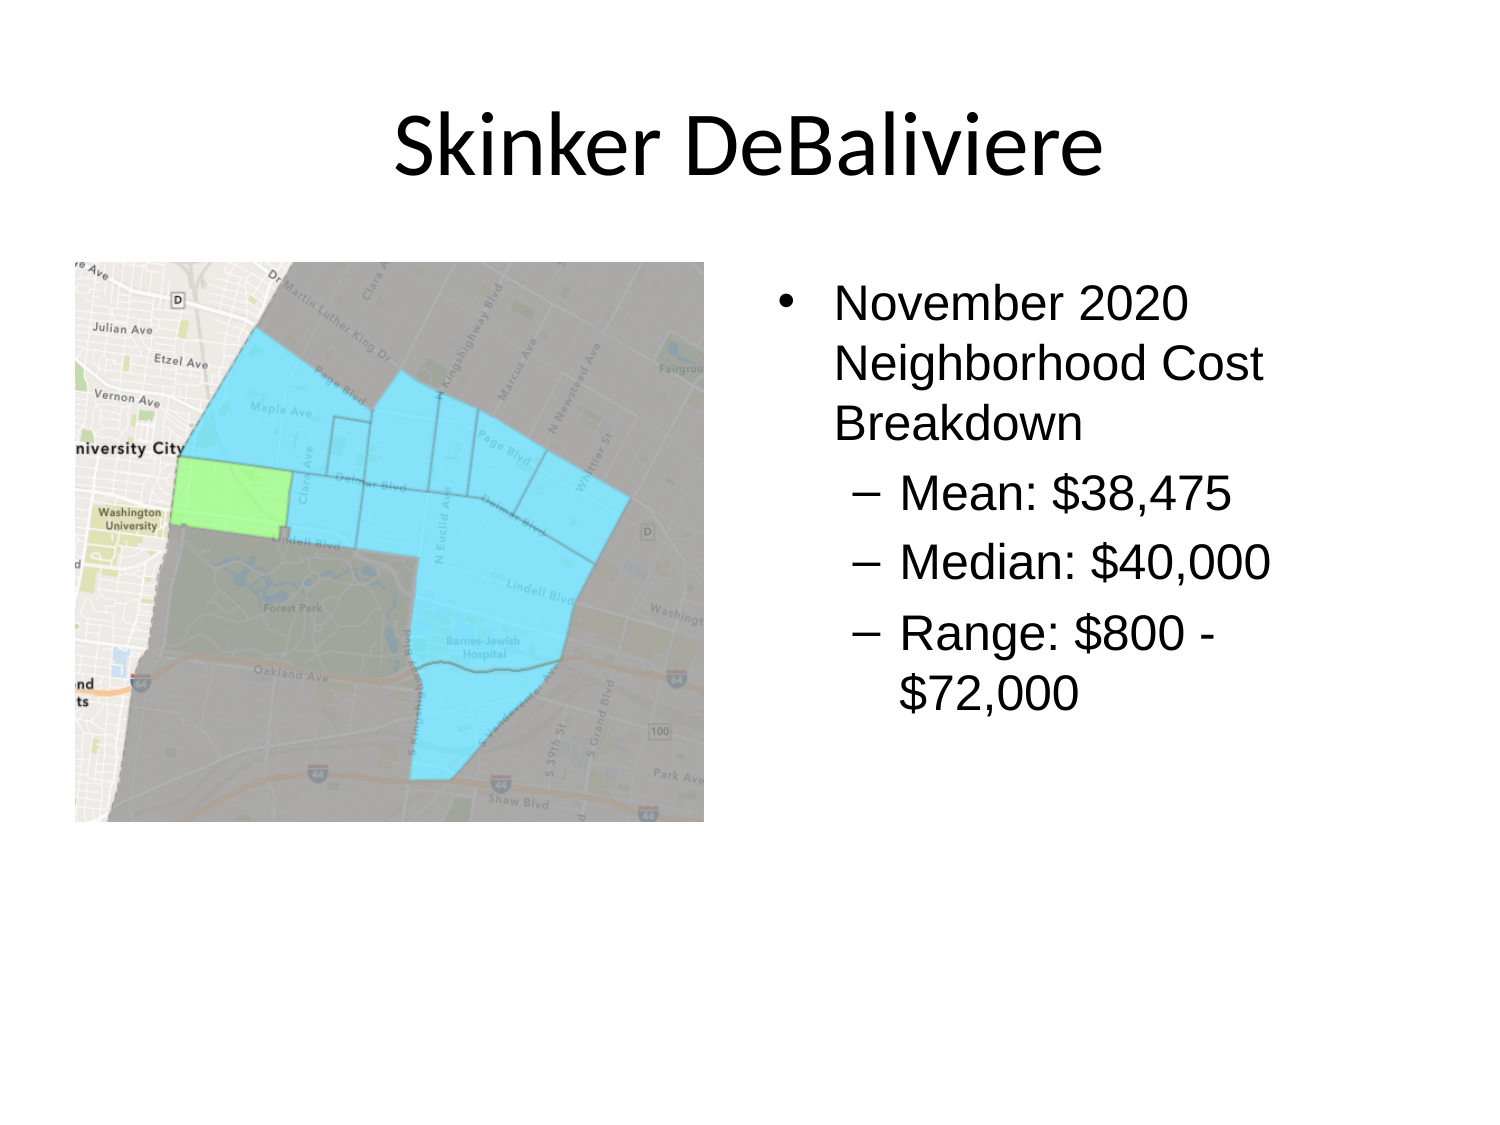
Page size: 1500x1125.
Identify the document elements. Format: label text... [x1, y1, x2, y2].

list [74, 262, 704, 823]
list November 2020 Neighborhood Cost Breakdown Mean: $38,475 Median: $40,000 Range: $800 - $72,000 [762, 262, 1425, 1005]
title Skinker DeBaliviere [75, 45, 1425, 233]
